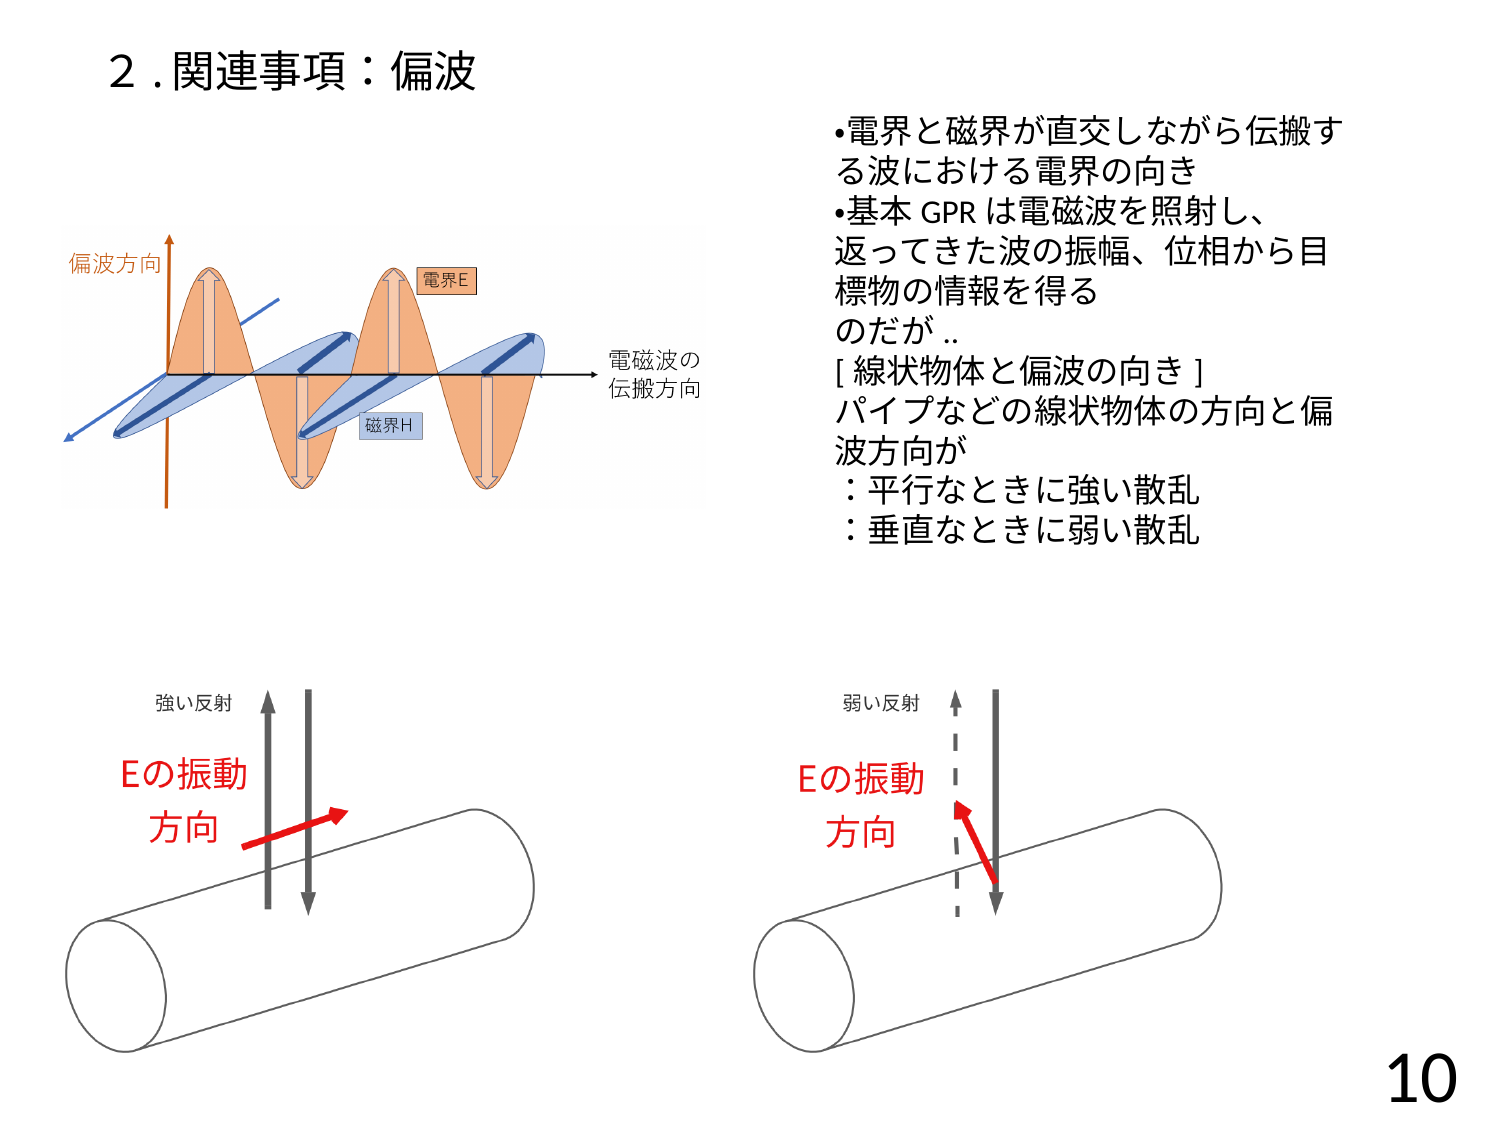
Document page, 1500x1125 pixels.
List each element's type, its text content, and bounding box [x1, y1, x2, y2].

text_box ２.関連事項：偏波 [85, 42, 538, 130]
picture [61, 225, 706, 509]
picture [28, 658, 1250, 1083]
text_box ・電界と磁界が直交しながら伝搬する波における電界の向き ・基本GPRは電磁波を照射し、返ってきた波の振幅、位相から目標物の情報を得る のだが.. [線状物体と偏波の向き] パイプなどの線状物体の方向と偏波方向が ：平行なときに強い散乱 ：垂直なときに弱い散乱 [820, 102, 1363, 557]
slide_number 10 [1135, 1042, 1474, 1103]
